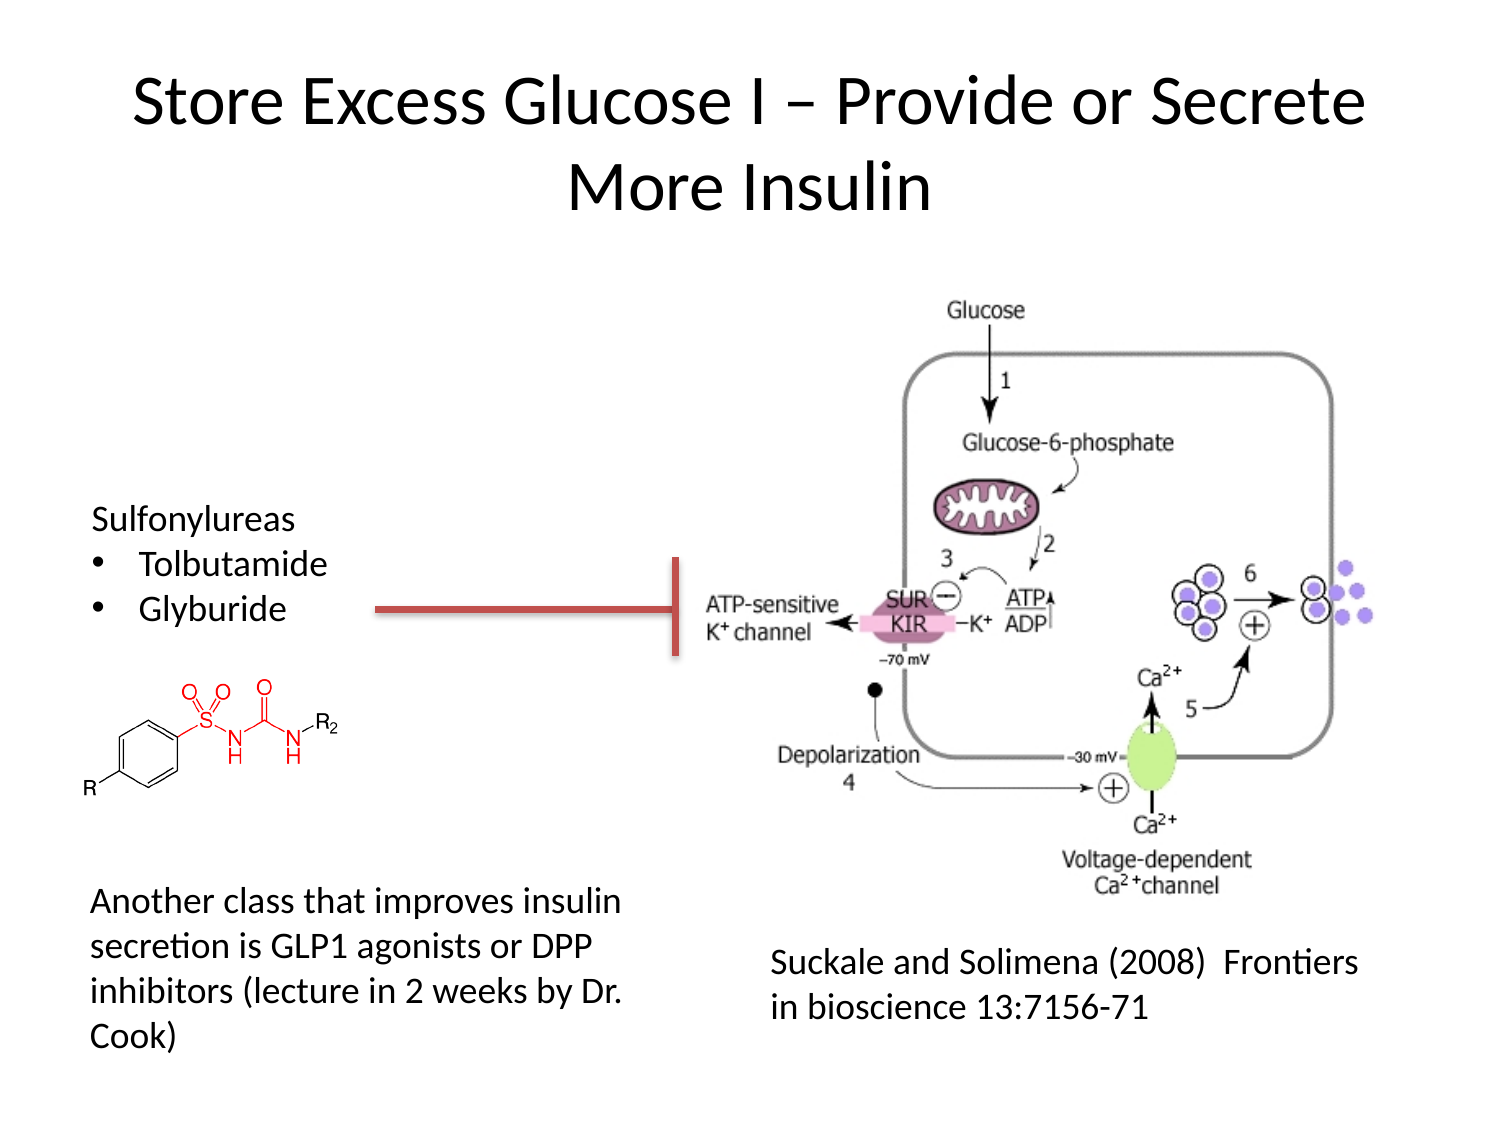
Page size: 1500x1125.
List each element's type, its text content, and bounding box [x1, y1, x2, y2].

text_box Another class that improves insulin secretion is GLP1 agonists or DPP inhibitors (lecture in 2 weeks by Dr. Cook) [74, 868, 650, 1064]
text_box Sulfonylureas Tolbutamide Glyburide [76, 486, 344, 637]
picture [694, 289, 1386, 902]
title Store Excess Glucose I – Provide or Secrete More Insulin [75, 45, 1425, 233]
picture [74, 670, 346, 804]
text_box Suckale and Solimena (2008) Frontiers in bioscience 13:7156-71 [755, 929, 1390, 1035]
